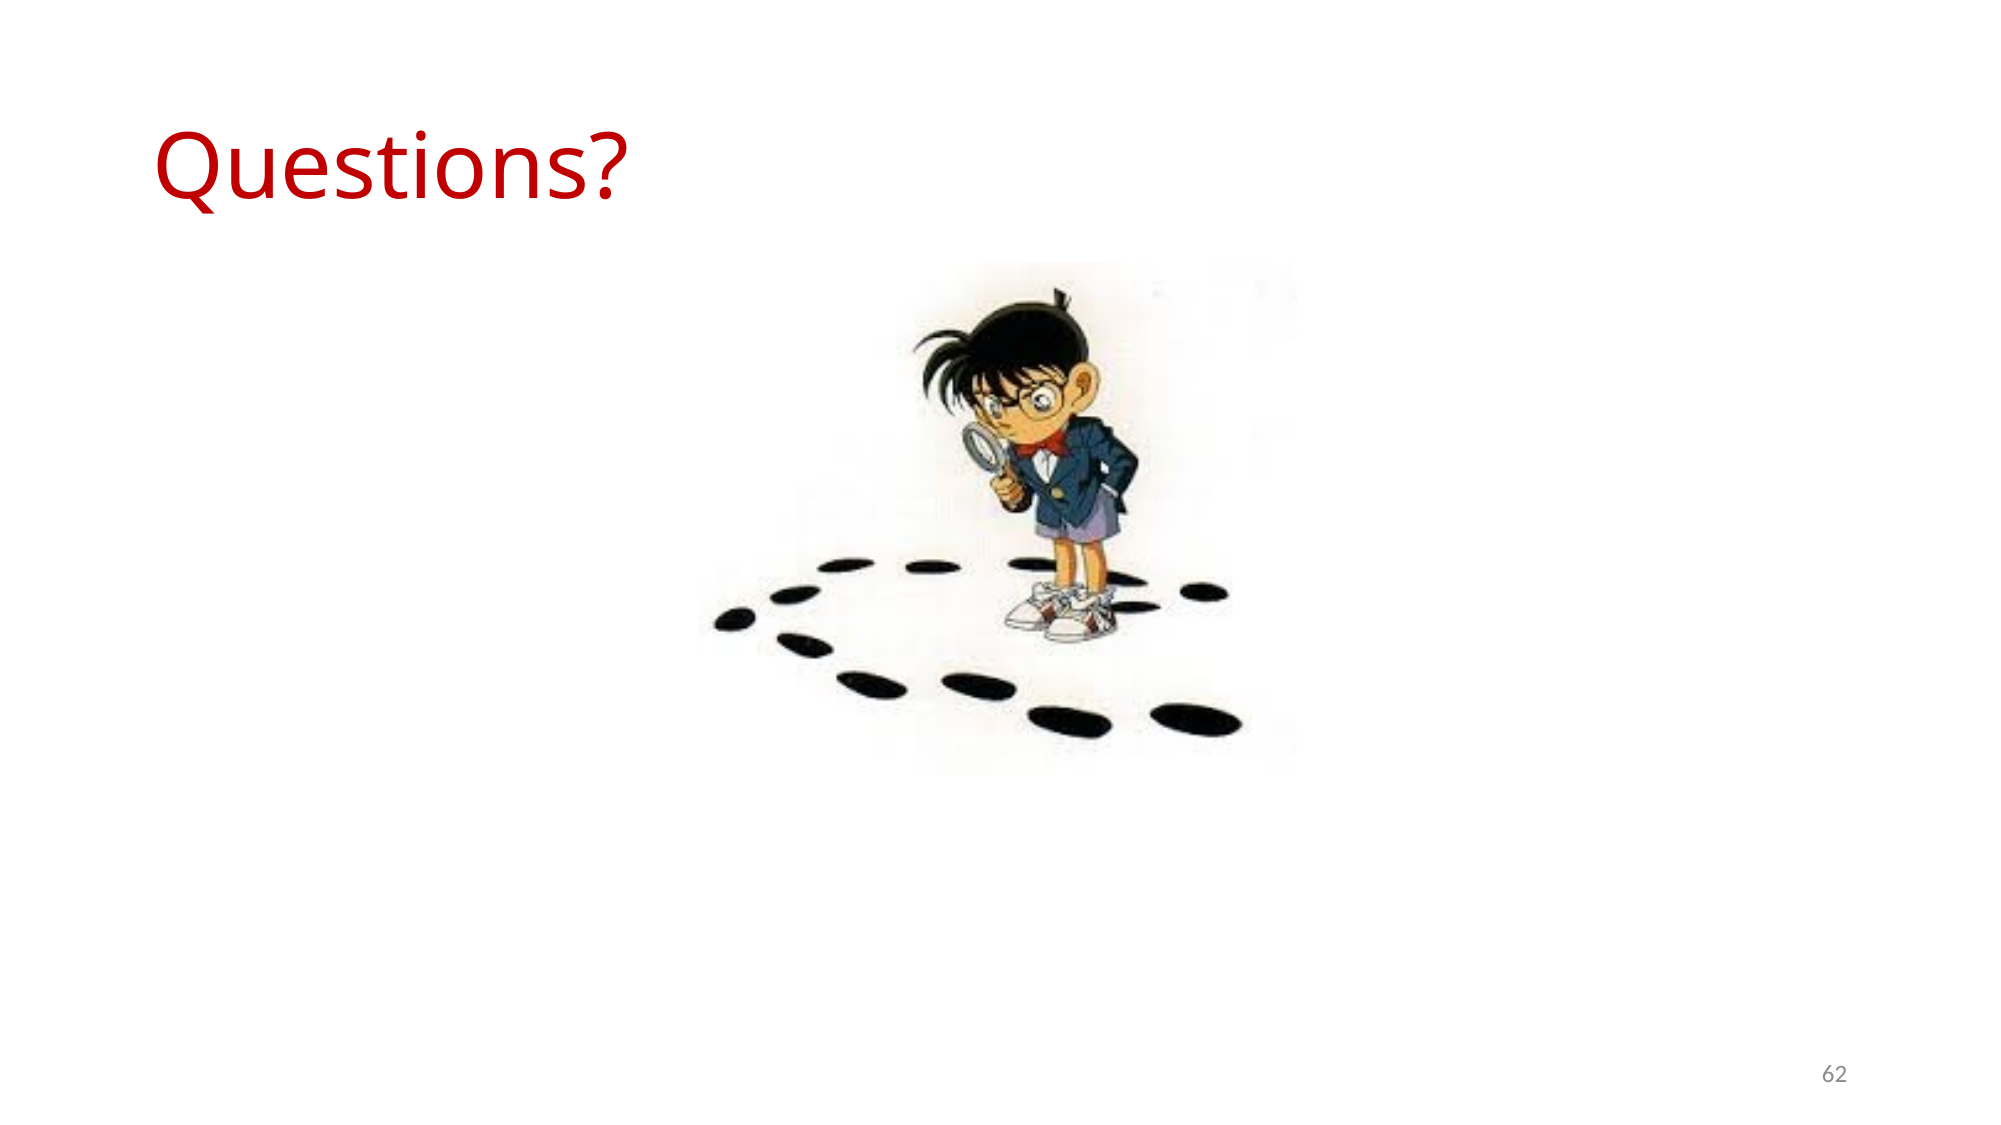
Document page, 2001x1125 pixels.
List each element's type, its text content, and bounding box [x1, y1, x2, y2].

title Questions? [137, 59, 1863, 278]
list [699, 262, 1297, 775]
slide_number 62 [1412, 1042, 1863, 1103]
